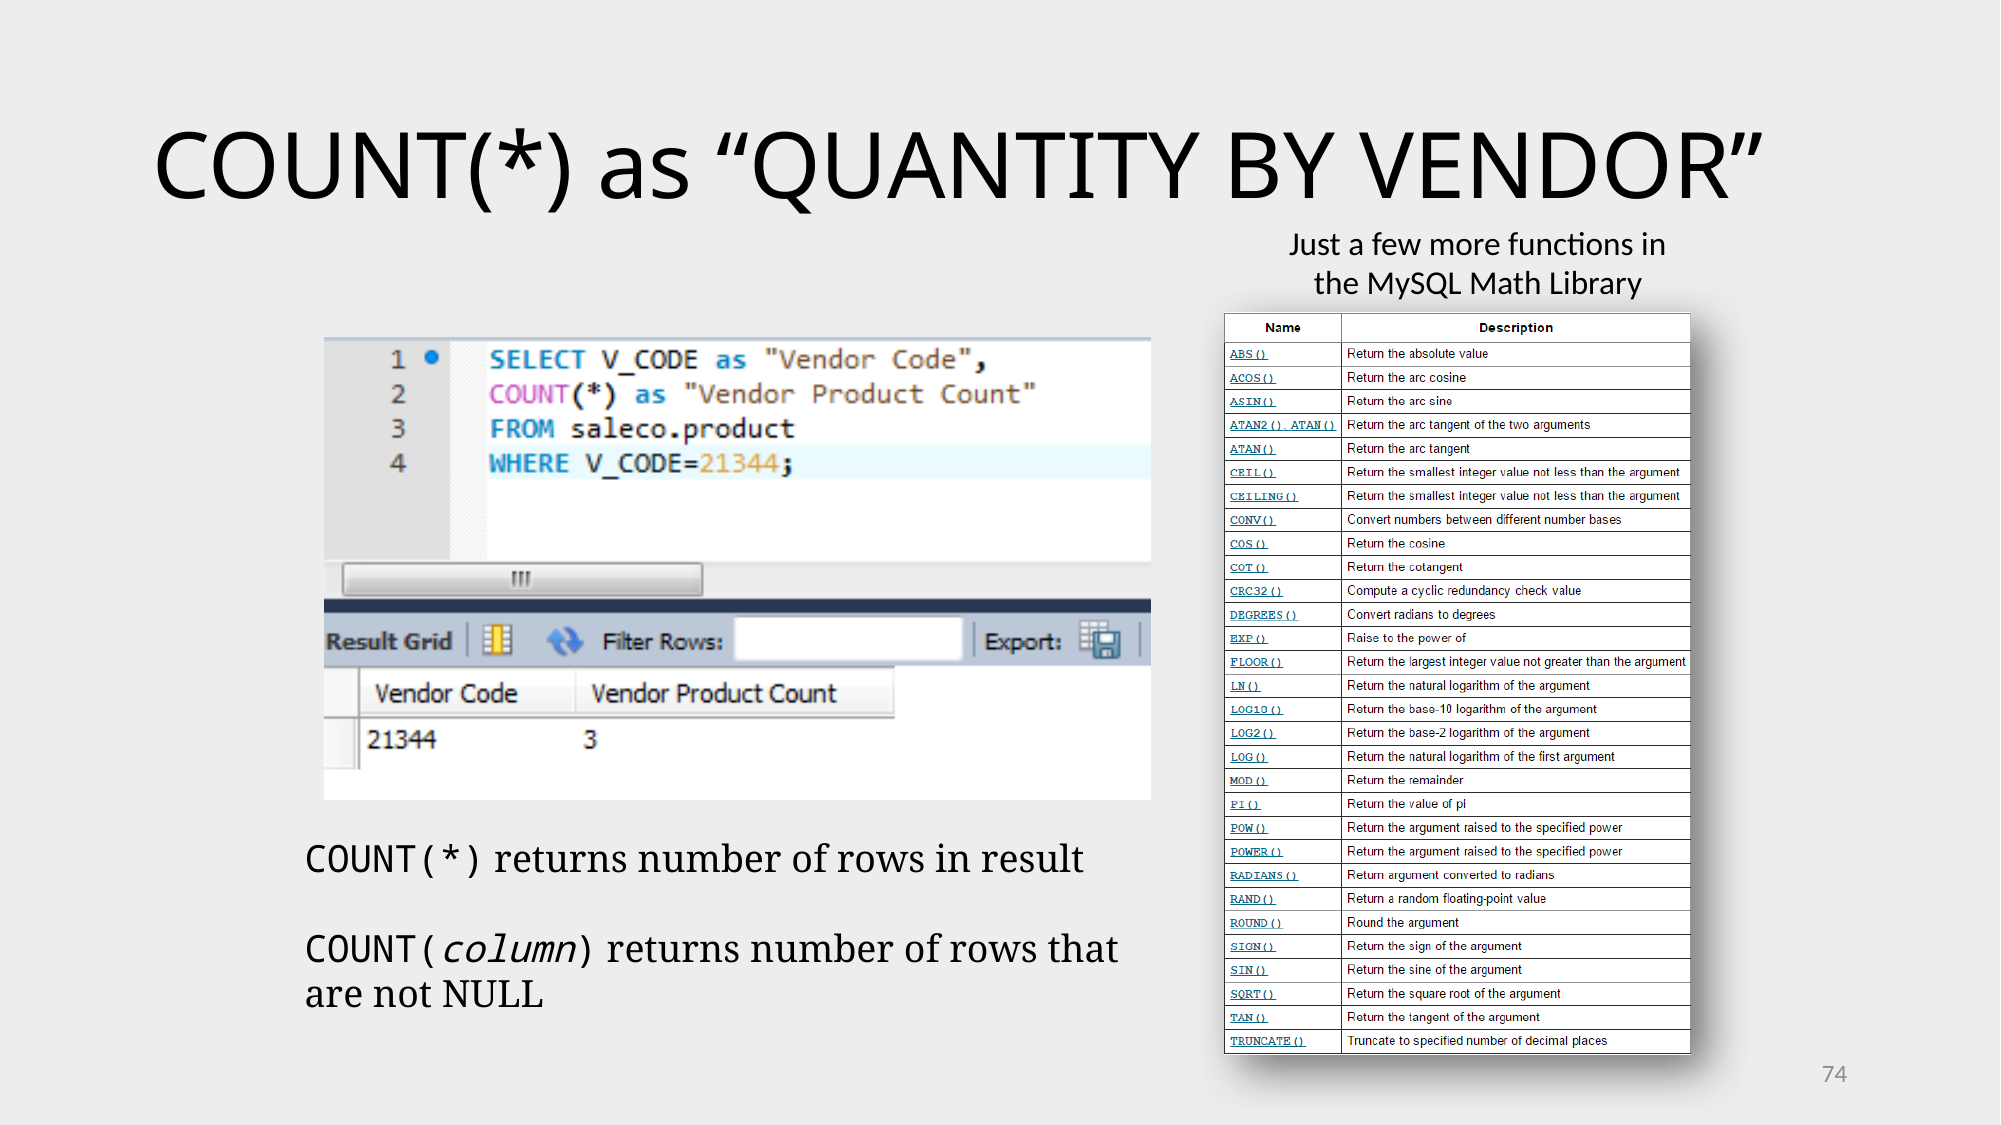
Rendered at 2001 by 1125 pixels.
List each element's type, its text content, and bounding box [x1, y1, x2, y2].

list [324, 337, 1151, 800]
title COUNT(*) as “QUANTITY BY VENDOR” [137, 59, 1863, 278]
text_box COUNT(*) returns number of rows in result COUNT(column) returns number of rows that are not NULL [289, 828, 1134, 1023]
picture [1224, 312, 1691, 1055]
slide_number 74 [1683, 1042, 1863, 1103]
text_box Just a few more functions in the MySQL Math Library [1249, 214, 1707, 310]
